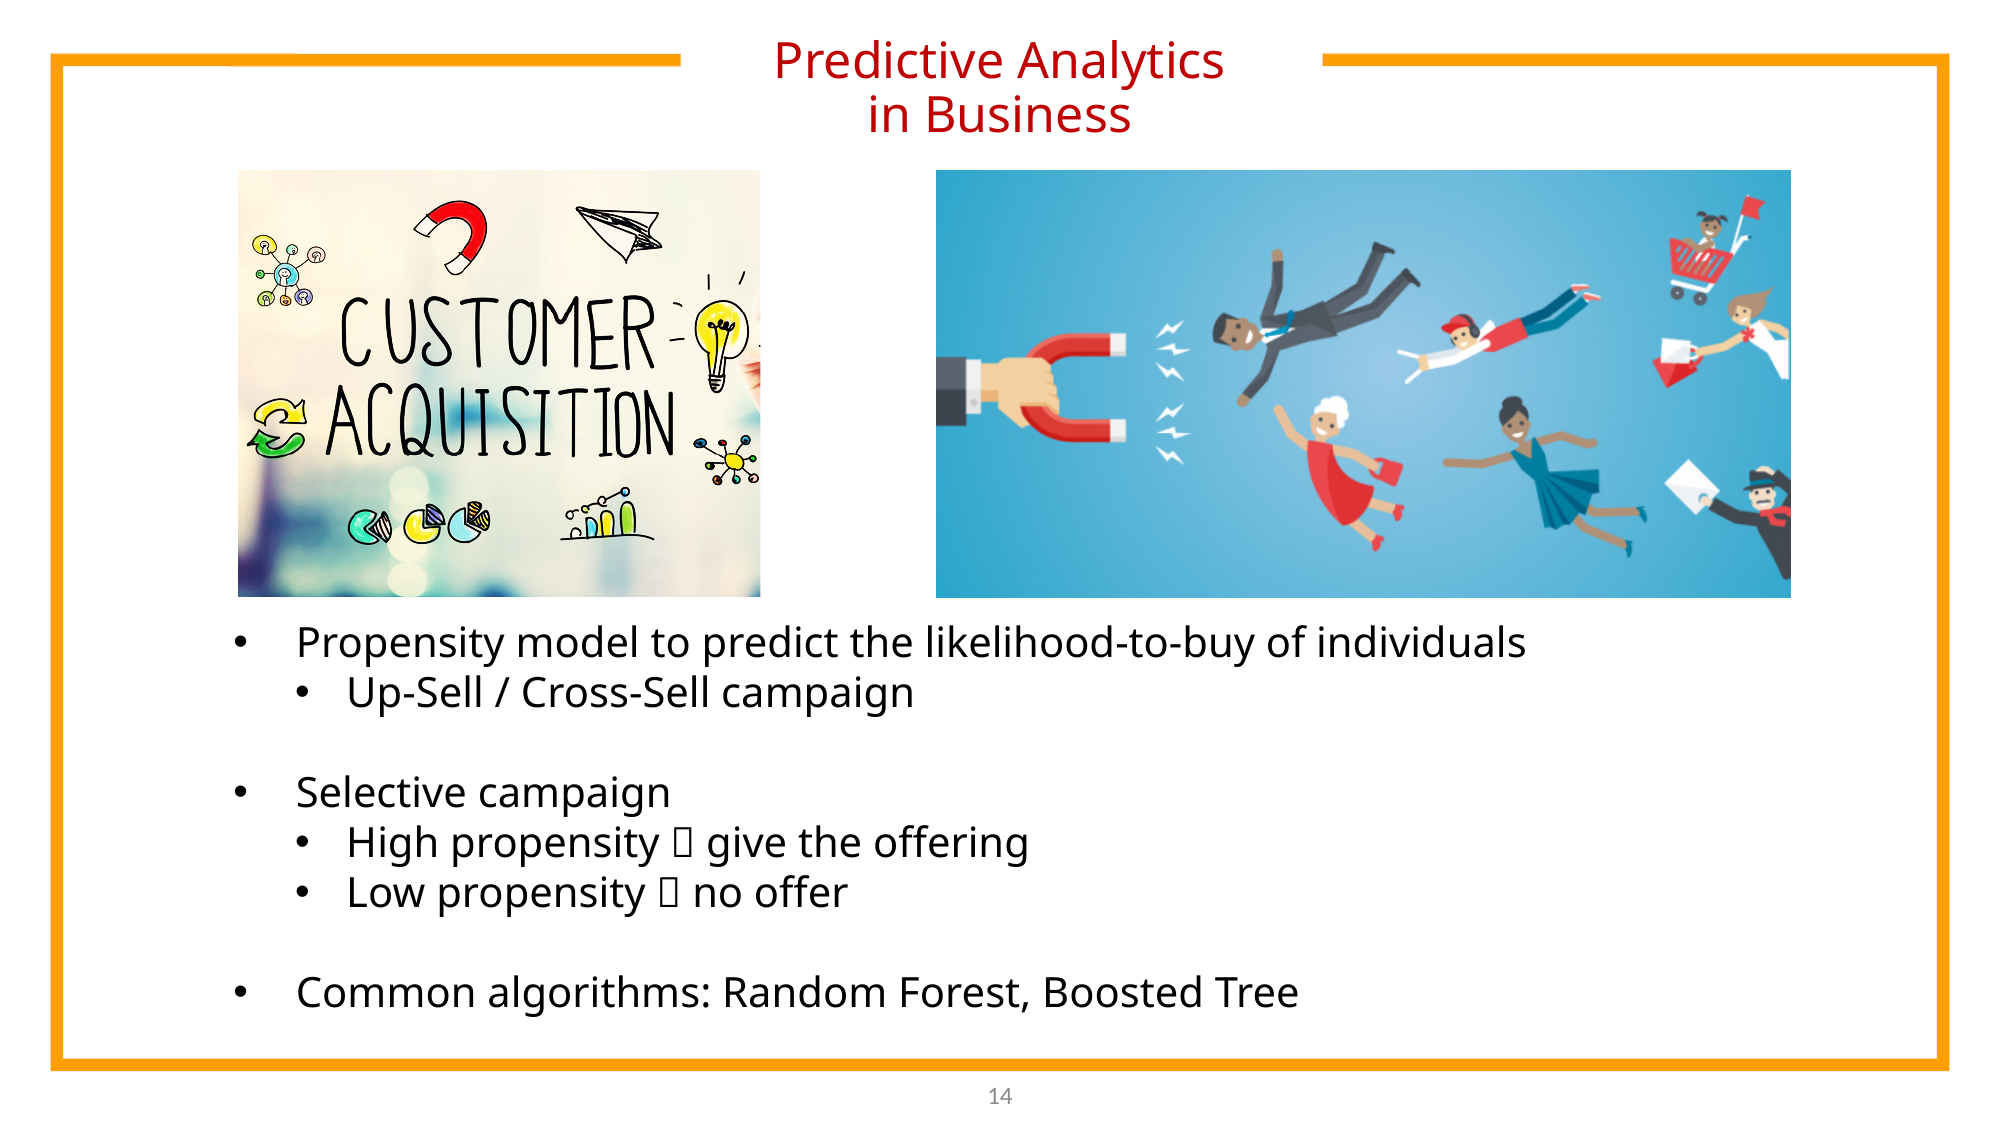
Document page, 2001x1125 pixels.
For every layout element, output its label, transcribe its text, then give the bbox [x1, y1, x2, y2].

slide_number 14 [0, 1065, 2000, 1125]
text_box Propensity model to predict the likelihood-to-buy of individuals Up-Sell / Cross-Sell campaign Selective campaign High propensity  give the offering Low propensity  no offer Common algorithms: Random Forest, Boosted Tree [218, 608, 1896, 1024]
picture [238, 170, 761, 597]
picture [936, 170, 1791, 598]
title Predictive Analytics in Business [709, 20, 1291, 181]
